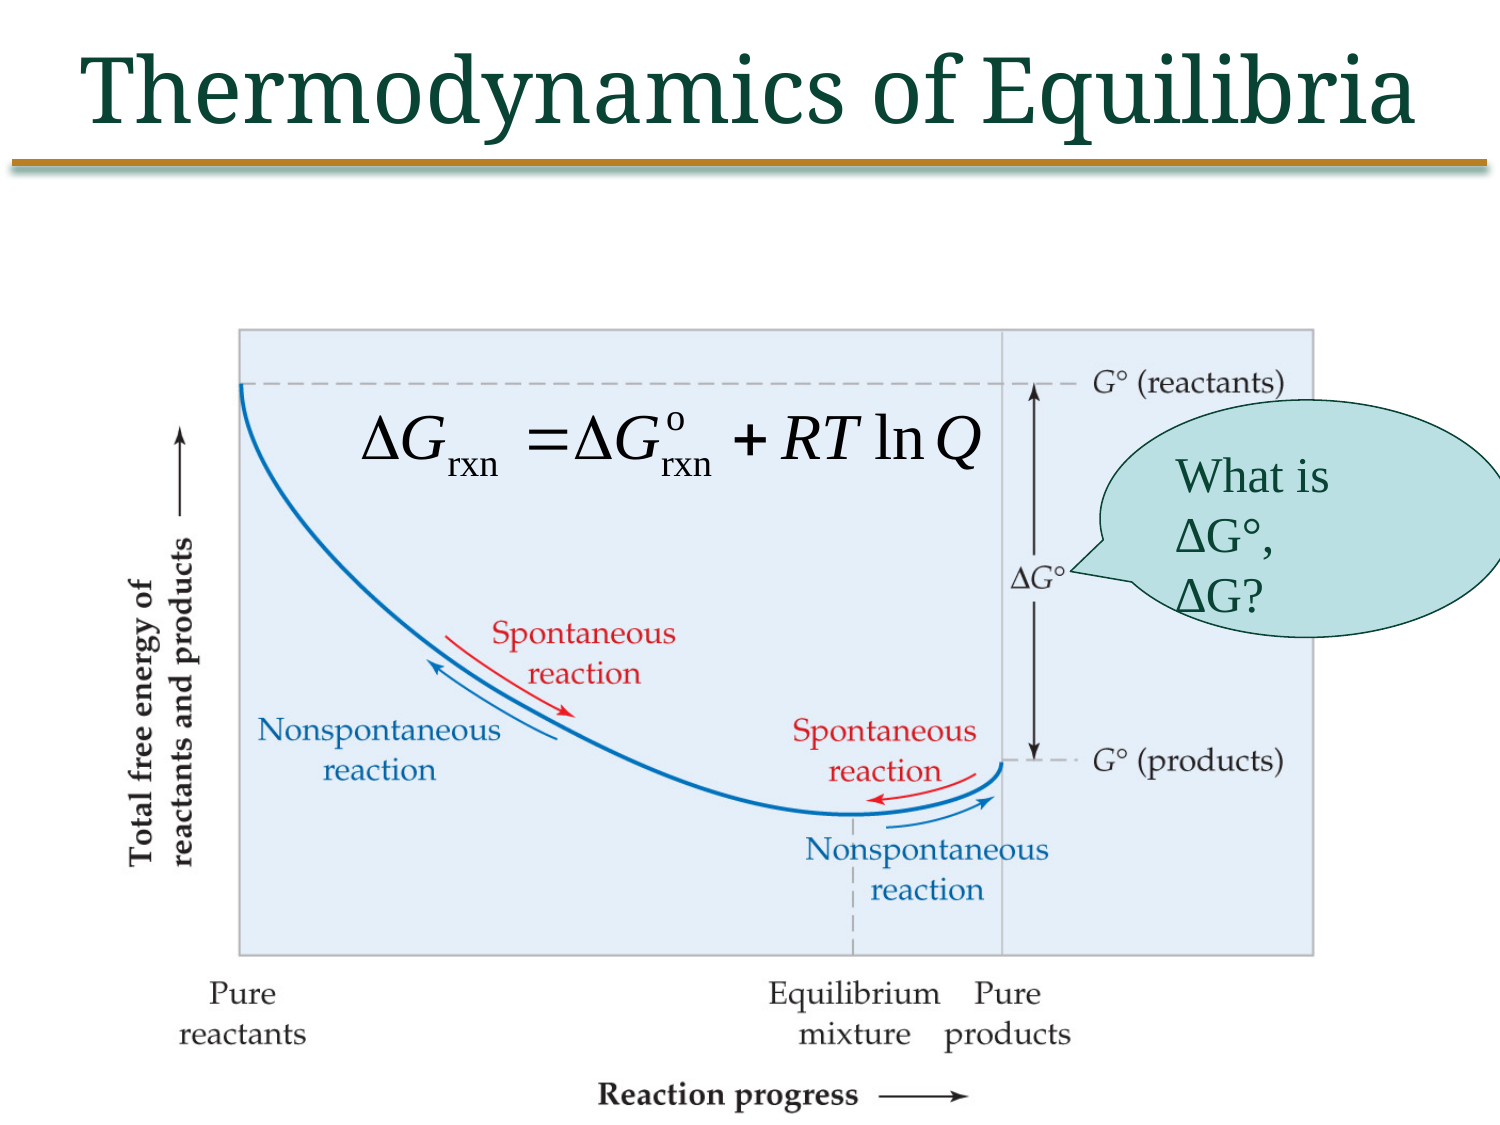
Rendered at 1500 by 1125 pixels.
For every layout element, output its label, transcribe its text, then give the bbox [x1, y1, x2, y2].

text_box Thermodynamics of Equilibria [0, 24, 1500, 175]
text_box What is ∆G°, ∆G? [1329, 400, 1500, 637]
picture [112, 319, 1326, 1120]
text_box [349, 388, 993, 488]
